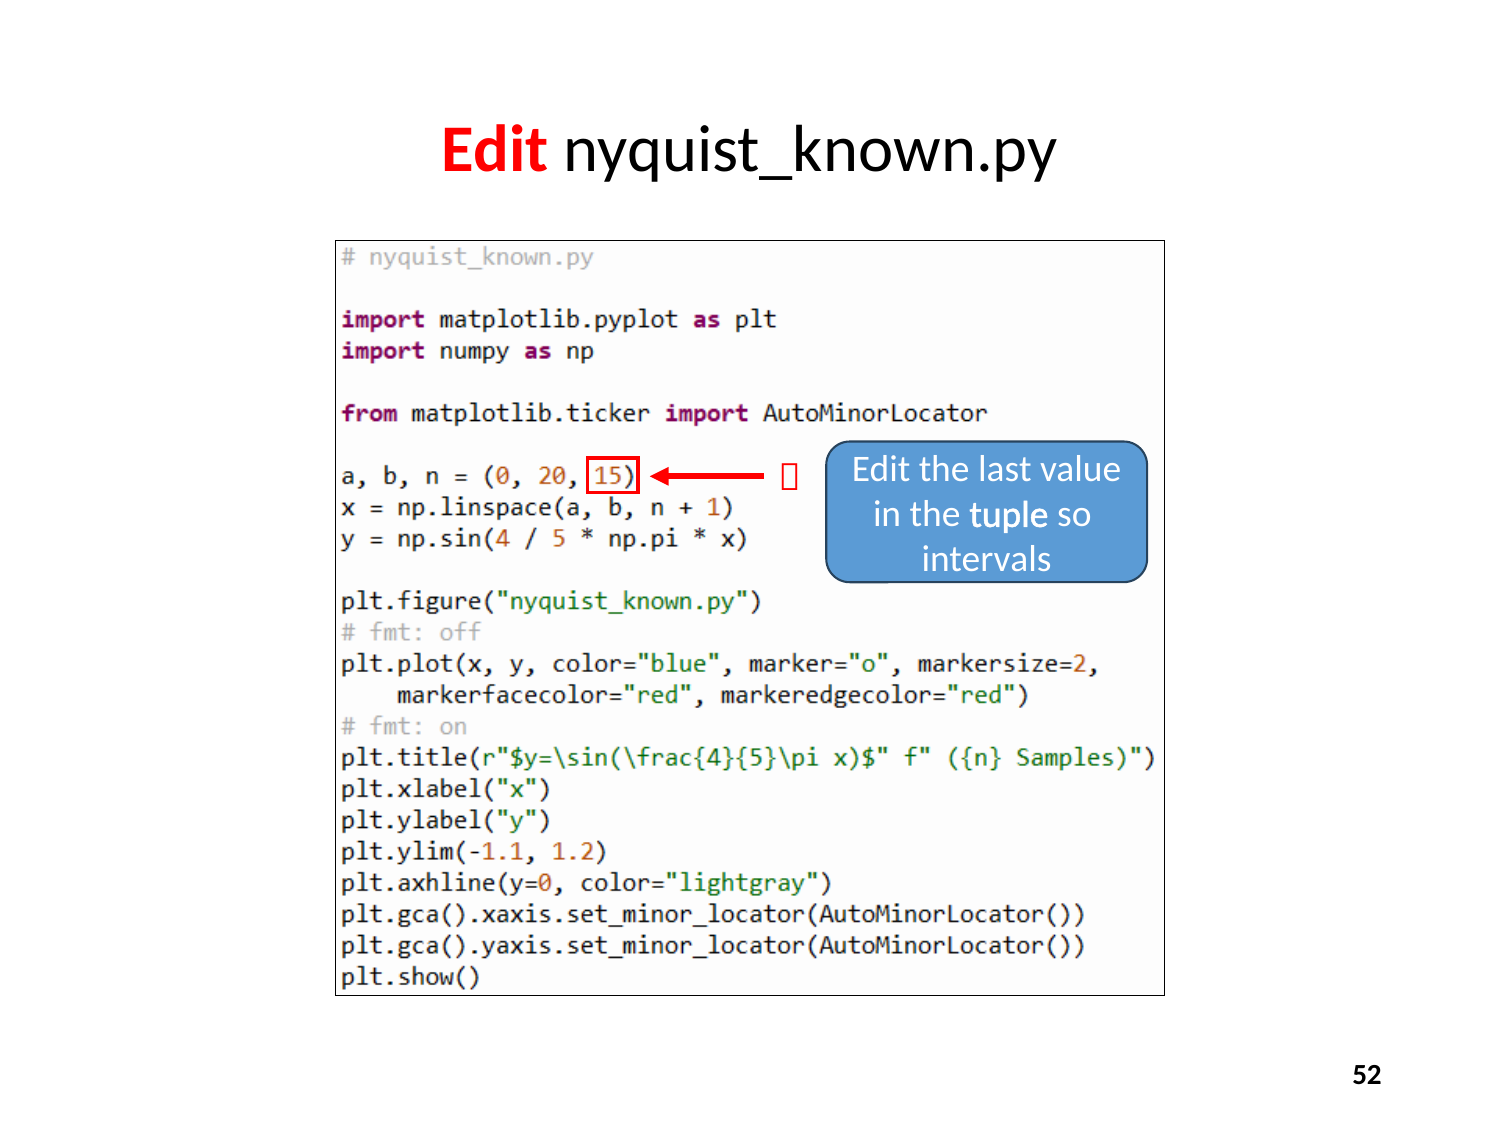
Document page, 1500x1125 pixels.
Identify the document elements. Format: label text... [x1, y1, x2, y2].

picture [335, 240, 1165, 996]
title Edit nyquist_known.py [103, 59, 1397, 241]
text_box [649, 445, 827, 507]
slide_number 52 [1059, 1042, 1397, 1103]
